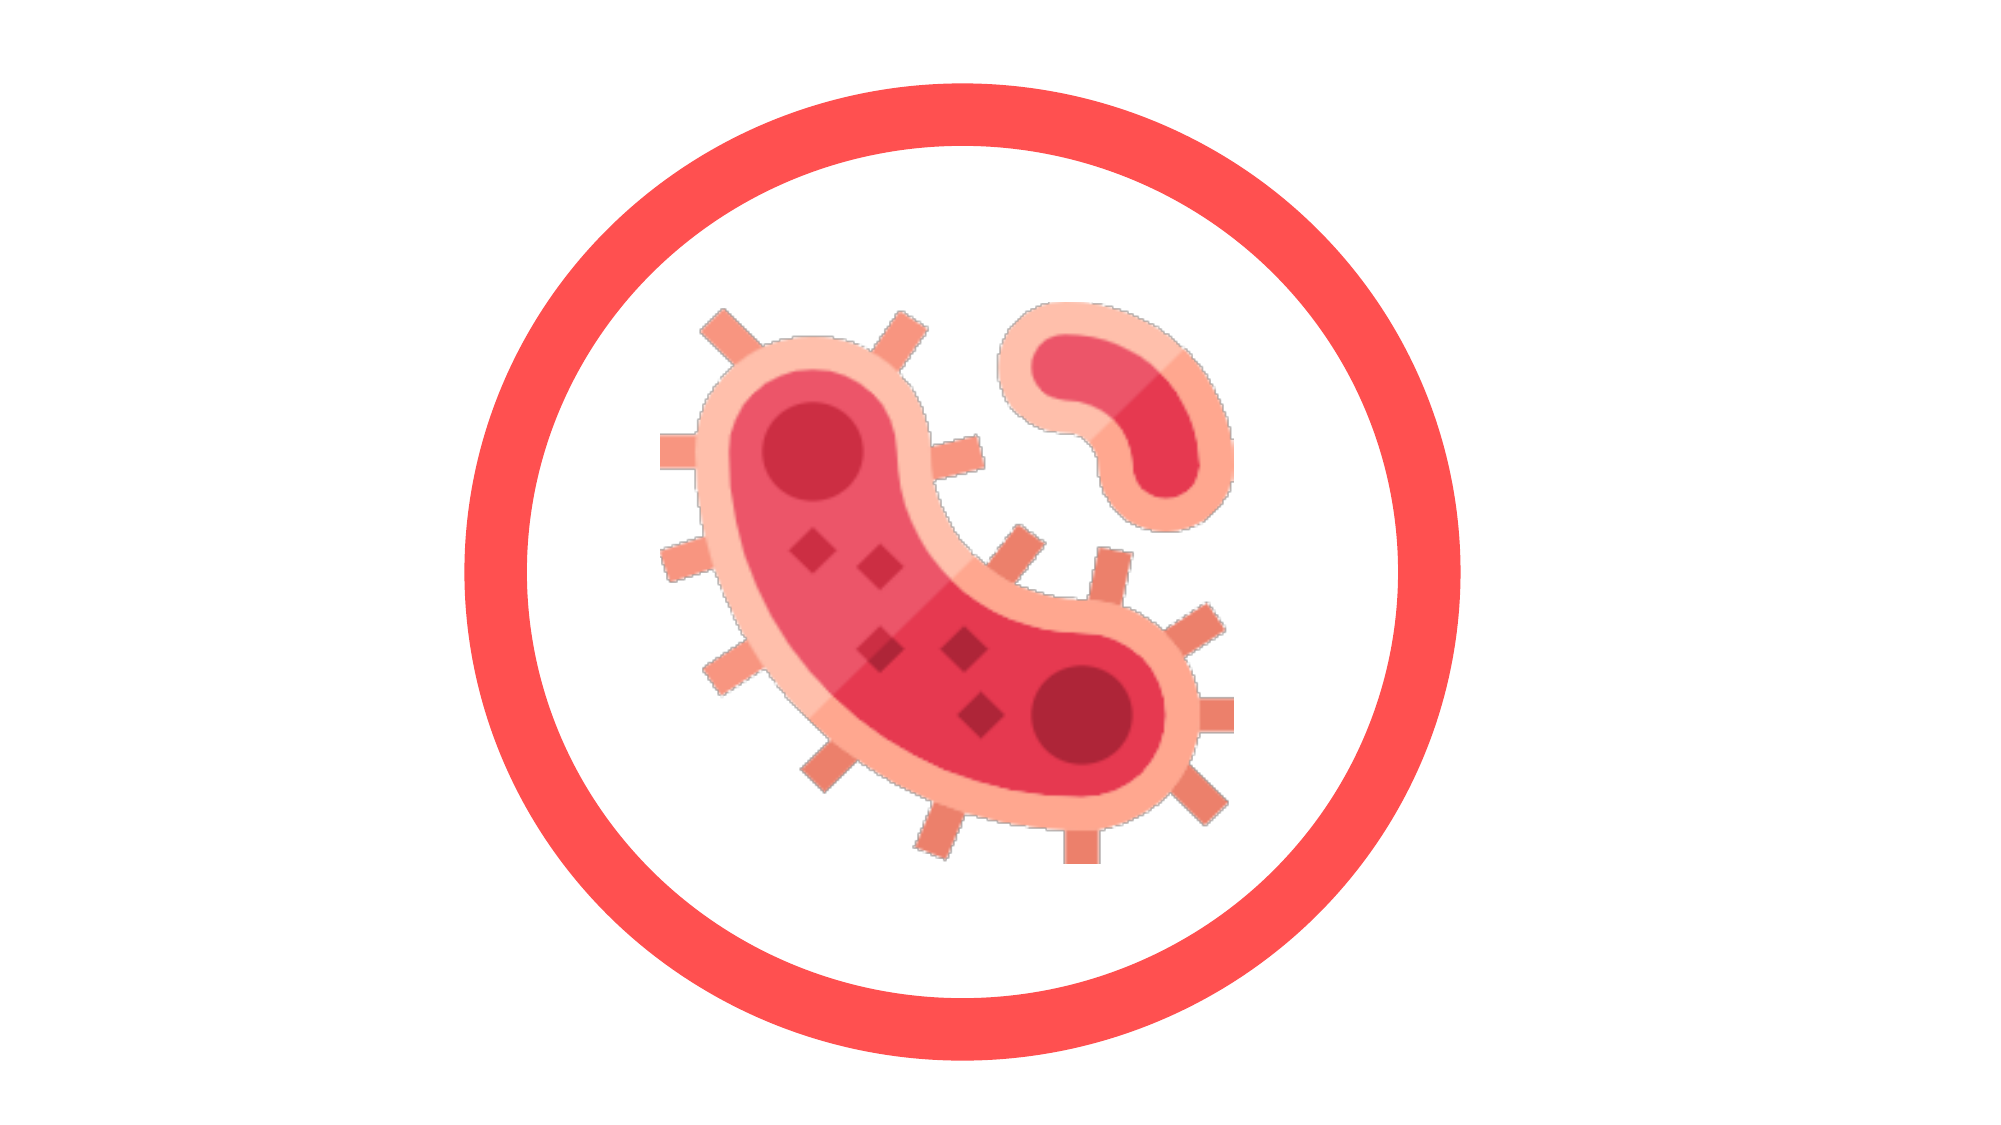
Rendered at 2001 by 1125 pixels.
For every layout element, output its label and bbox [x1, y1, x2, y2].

text_box [495, 114, 1430, 1030]
